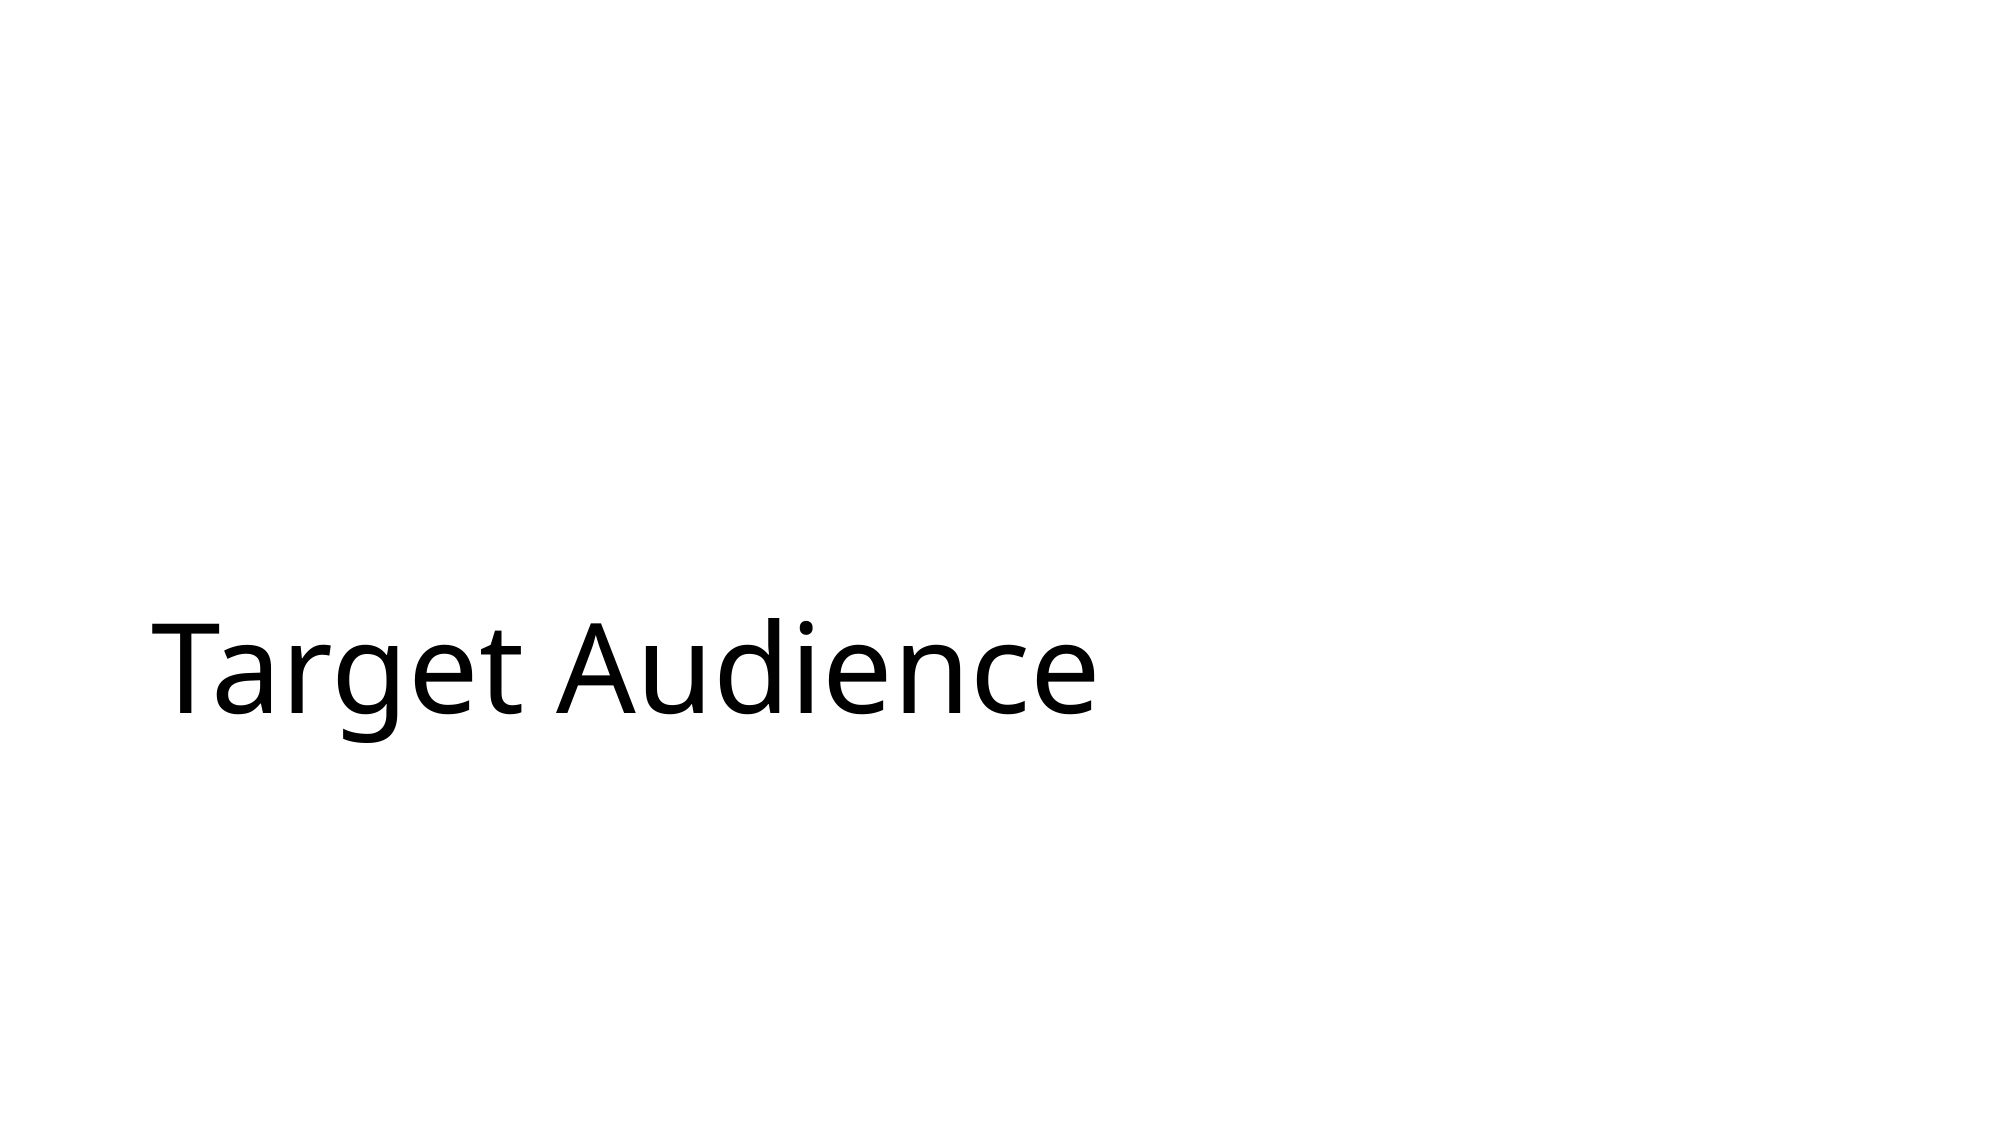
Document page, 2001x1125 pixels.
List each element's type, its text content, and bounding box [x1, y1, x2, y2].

title Target Audience [136, 280, 1862, 749]
